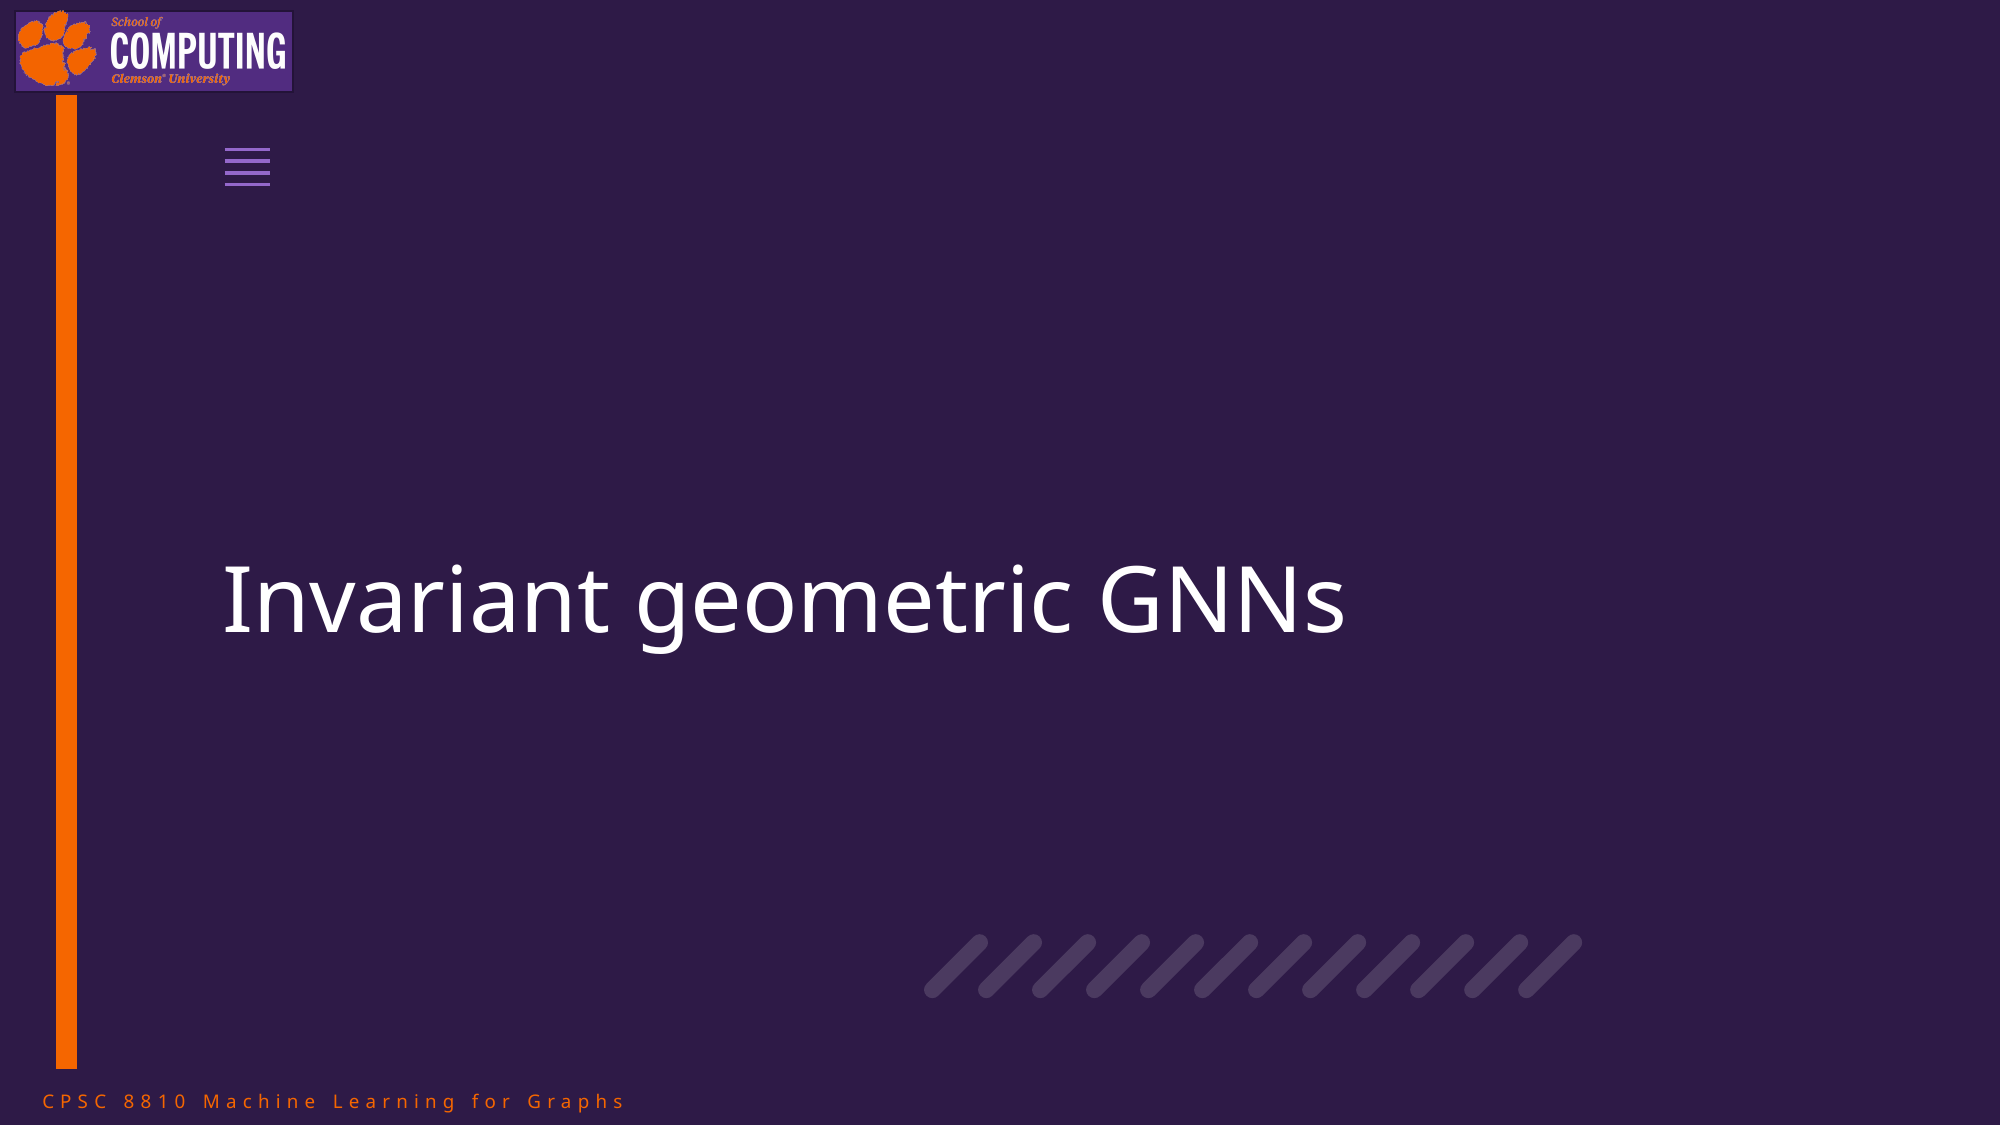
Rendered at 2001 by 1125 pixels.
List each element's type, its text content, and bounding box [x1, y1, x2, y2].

title Invariant geometric GNNs [222, 562, 1906, 652]
picture [18, 10, 285, 86]
